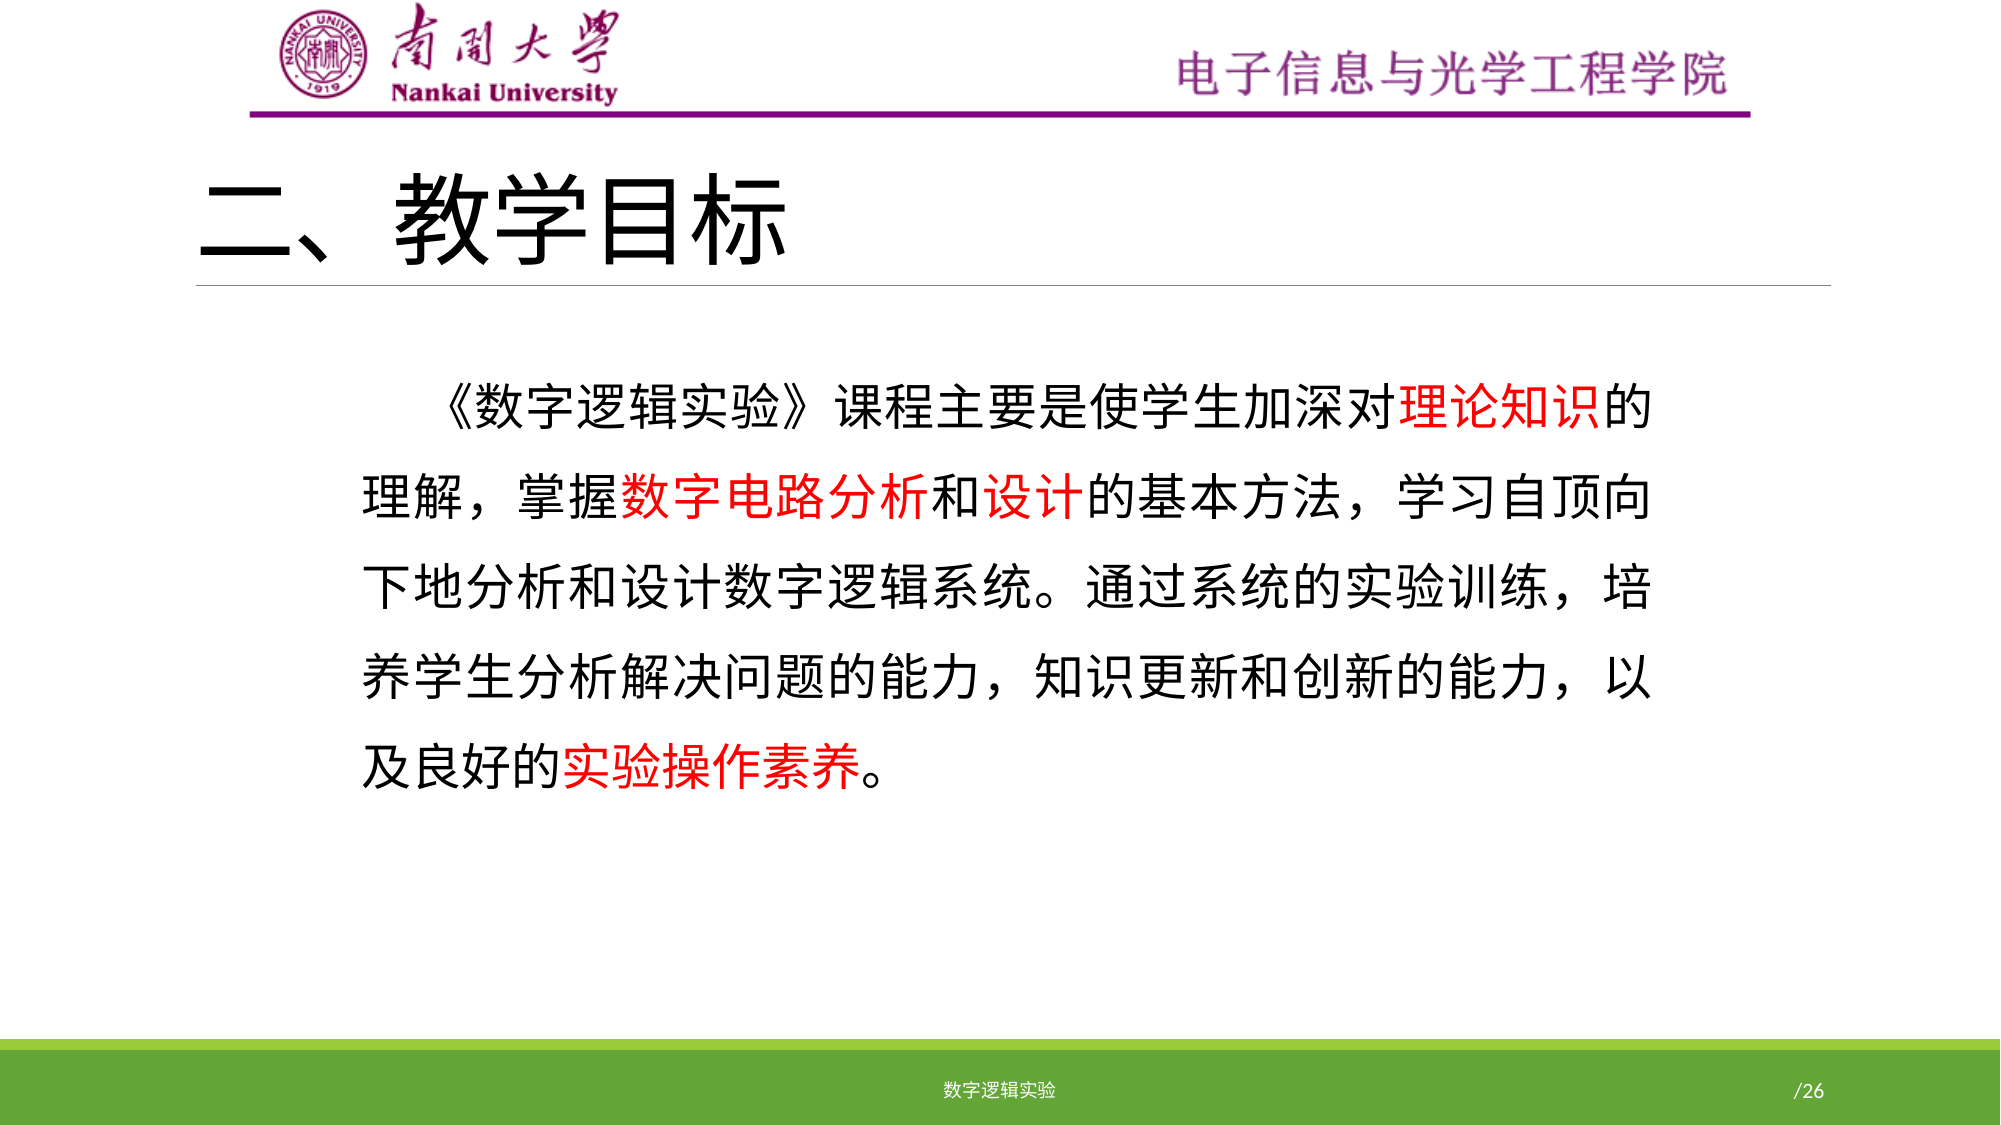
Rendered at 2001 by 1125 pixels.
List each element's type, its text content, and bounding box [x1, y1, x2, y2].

footer 数字逻辑实验 [604, 1059, 1396, 1120]
list 《数字逻辑实验》课程主要是使学生加深对理论知识的理解，掌握数字电路分析和设计的基本方法，学习自顶向下地分析和设计数字逻辑系统。通过系统的实验训练，培养学生分析解决问题的能力，知识更新和创新的能力，以及良好的实验操作素养。 [346, 337, 1654, 1013]
picture [0, 0, 2001, 1125]
slide_number 4 [1624, 1059, 1840, 1120]
title 二、教学目标 [180, 47, 1830, 285]
